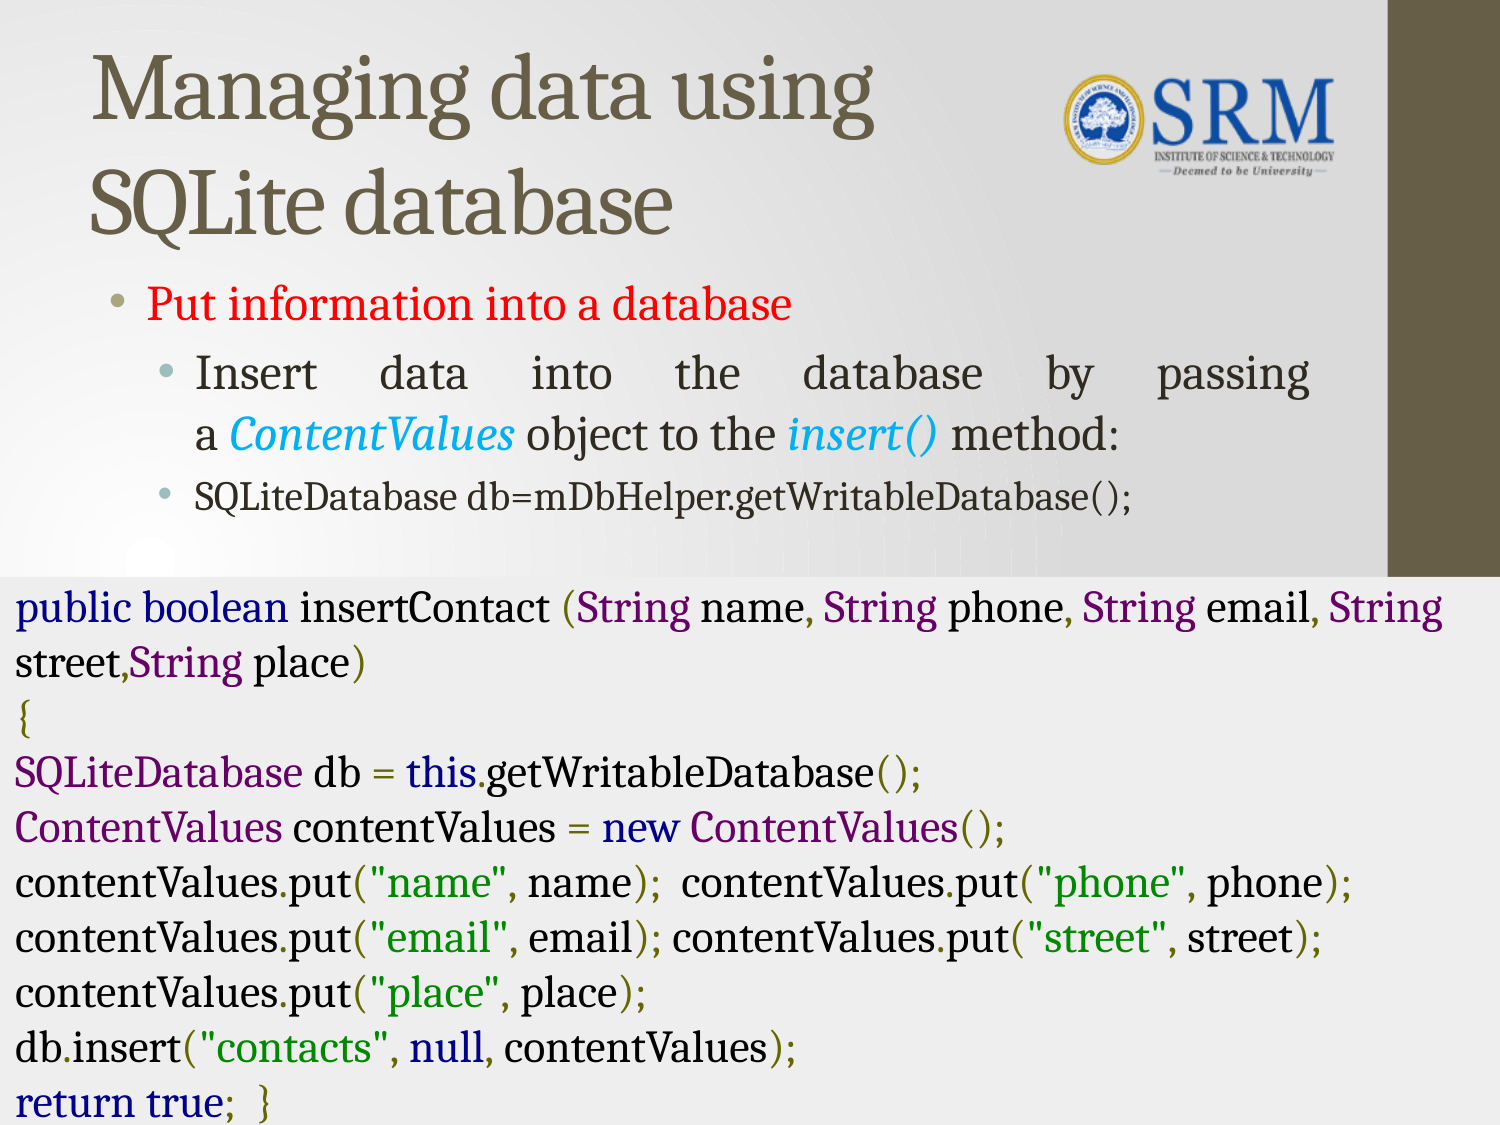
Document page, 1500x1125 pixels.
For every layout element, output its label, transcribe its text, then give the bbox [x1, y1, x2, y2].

picture [1062, 37, 1338, 213]
list Put information into a database Insert data into the database by passing a ContentValues object to the insert() method: SQLiteDatabase db=mDbHelper.getWritableDatabase(); [75, 262, 1325, 576]
title Managing data using SQLite database [75, 45, 1050, 233]
text_box public boolean insertContact (String name, String phone, String email, String street,String place) { SQLiteDatabase db = this.getWritableDatabase(); ContentValues contentValues = new ContentValues(); contentValues.put("name", name); contentValues.put("phone", phone); contentValues.put("email", email); contentValues.put("street", street); contentValues.put("place", place); db.insert("contacts", null, contentValues); return true; } [0, 576, 1500, 1125]
